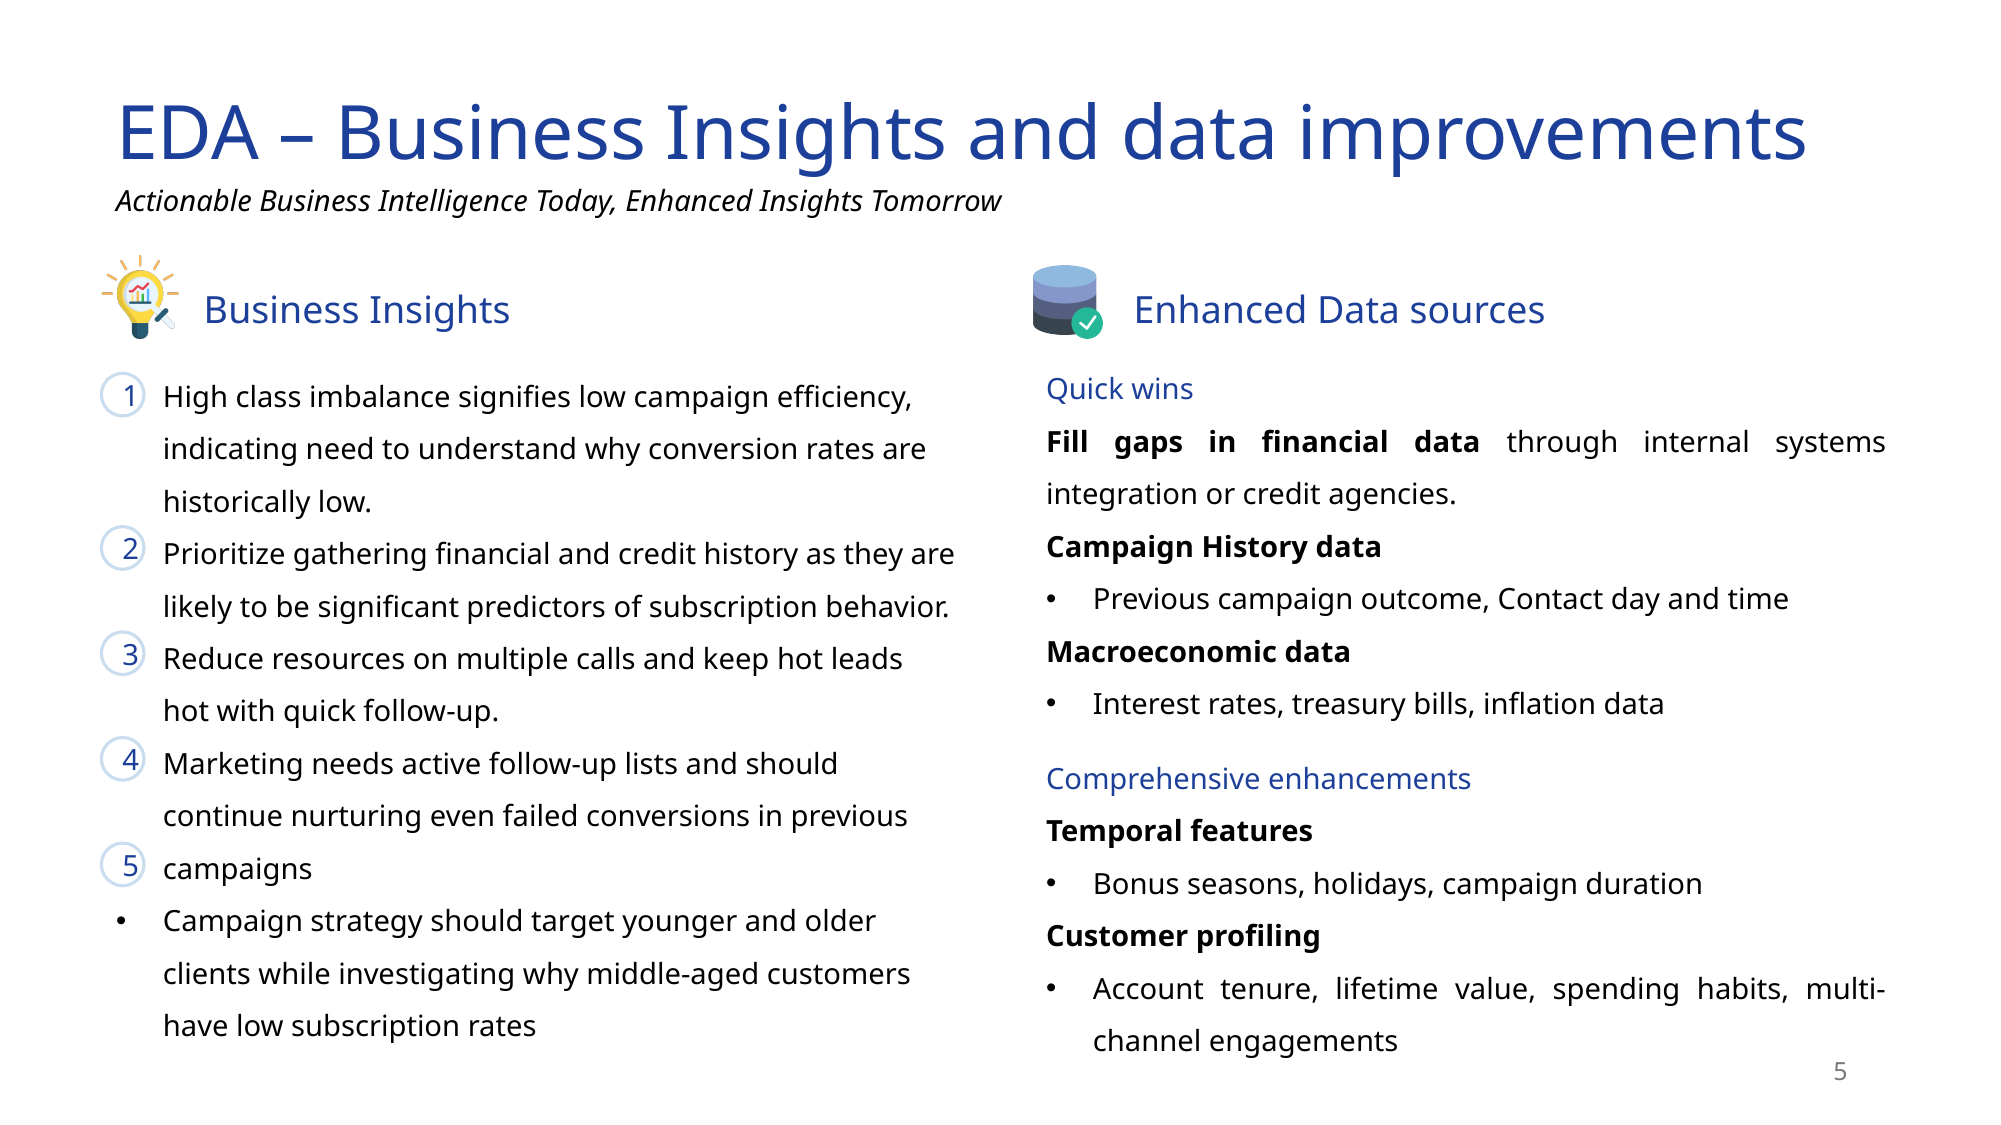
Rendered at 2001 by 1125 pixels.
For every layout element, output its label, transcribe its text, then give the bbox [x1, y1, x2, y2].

text_box Business Insights High class imbalance signifies low campaign efficiency, indicating need to understand why conversion rates are historically low. Prioritize gathering financial and credit history as they are likely to be significant predictors of subscription behavior. Reduce resources on multiple calls and keep hot leads hot with quick follow-up. Marketing needs active follow-up lists and should continue nurturing even failed conversions in previous campaigns Campaign strategy should target younger and older clients while investigating why middle-aged customers have low subscription rates [100, 254, 973, 1064]
text_box Actionable Business Intelligence Today, Enhanced Insights Tomorrow [101, 175, 1902, 225]
picture [98, 254, 183, 339]
text_box EDA – Business Insights and data improvements [101, 77, 1899, 175]
text_box 5 [99, 841, 146, 888]
picture [1030, 265, 1105, 340]
text_box 4 [99, 735, 146, 782]
text_box Enhanced Data sources Quick wins Fill gaps in financial data through internal systems integration or credit agencies. Campaign History data Previous campaign outcome, Contact day and time Macroeconomic data Interest rates, treasury bills, inflation data Comprehensive enhancements Temporal features Bonus seasons, holidays, campaign duration Customer profiling Account tenure, lifetime value, spending habits, multi-channel engagements [1030, 254, 1903, 1064]
slide_number 5 [1412, 1042, 1863, 1103]
text_box 3 [99, 630, 146, 677]
text_box 1 [99, 371, 146, 418]
text_box 2 [99, 525, 146, 571]
